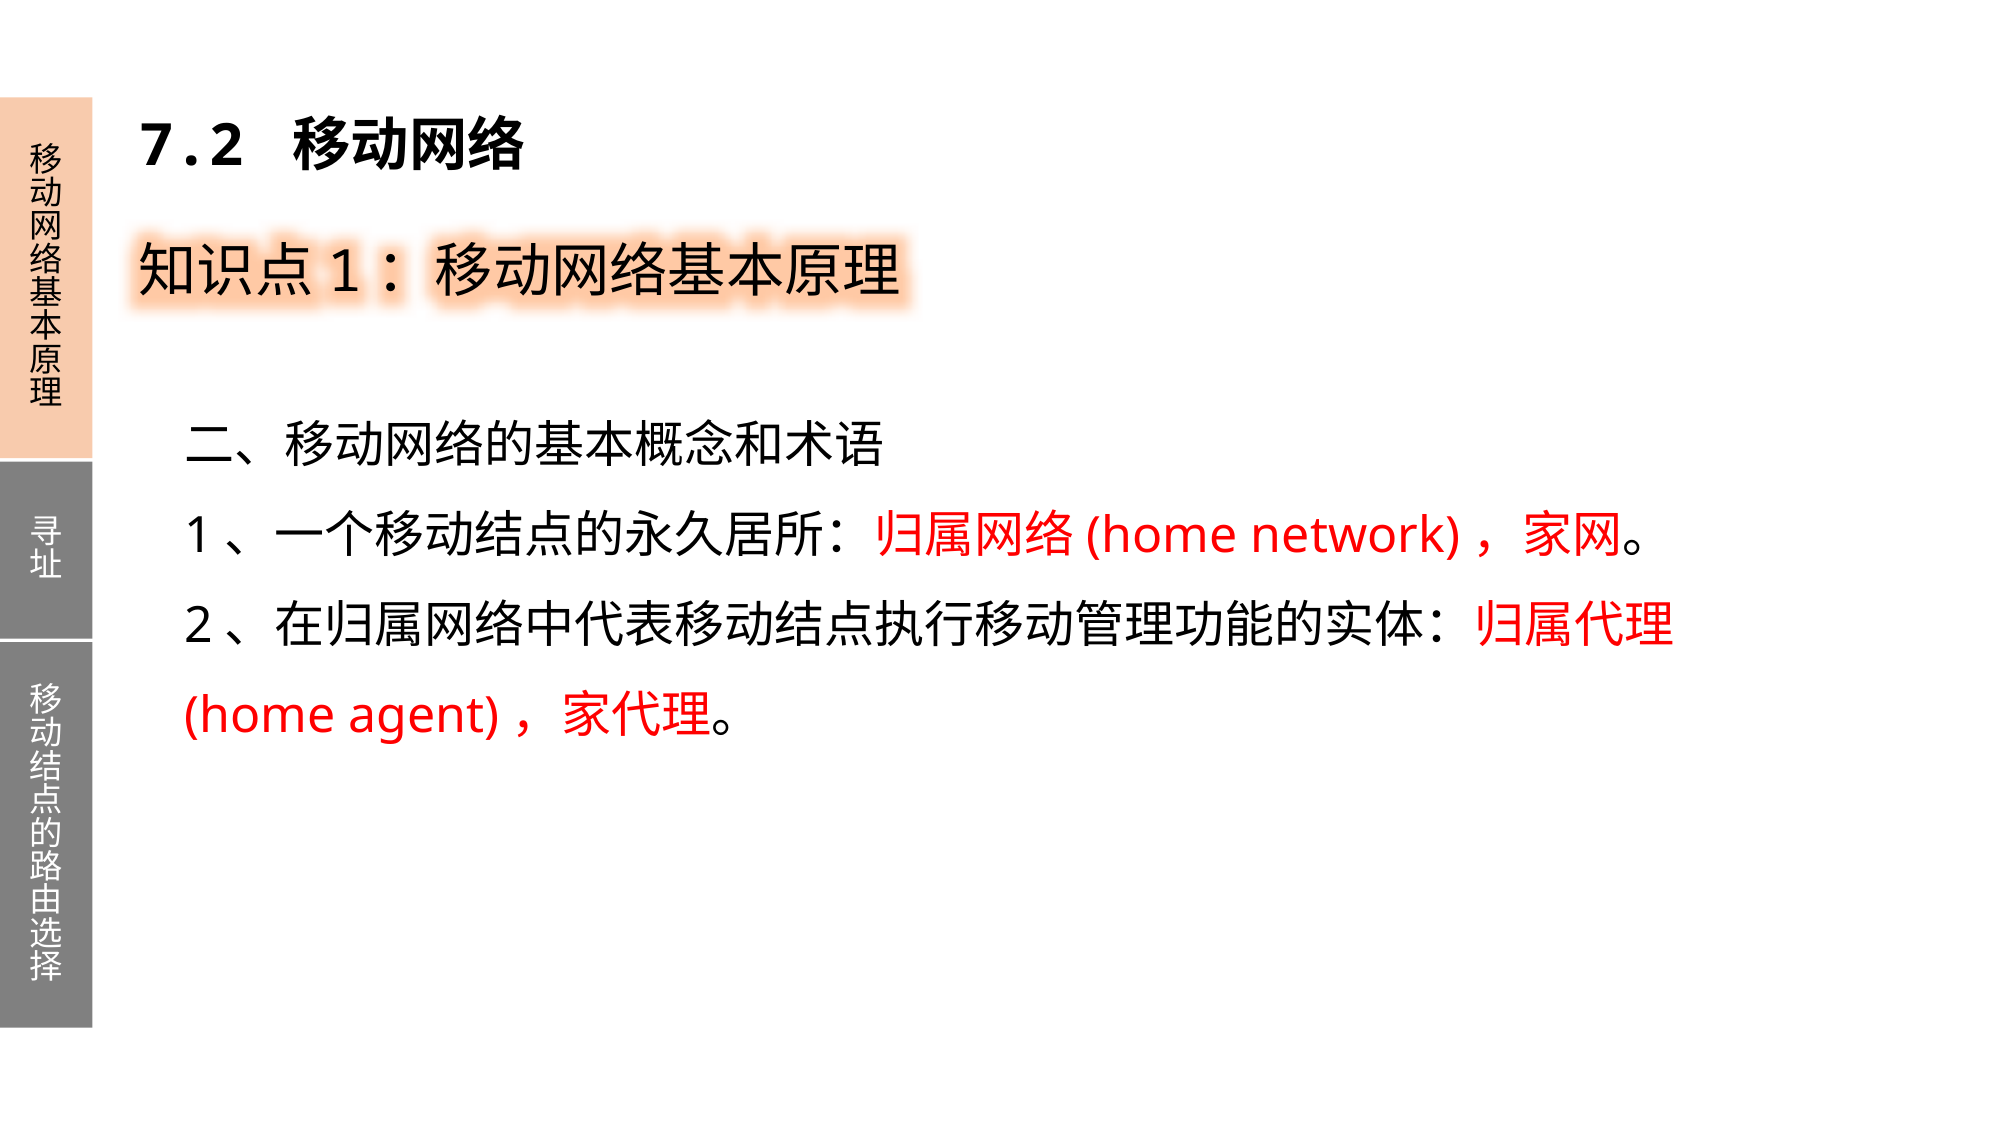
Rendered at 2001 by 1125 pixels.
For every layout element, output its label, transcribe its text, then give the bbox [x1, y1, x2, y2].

text_box 6、数字信号 11001001 的二进制差分相移键控调制（2DPSK）信号波形为（ ）。 选择题 [120, 168, 1568, 172]
text_box 知识点1：移动网络基本原理 [120, 172, 1945, 329]
text_box 练习题 [120, 163, 1568, 168]
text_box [0, 97, 93, 1028]
text_box 二、移动网络的基本概念和术语 1、一个移动结点的永久居所：归属网络(home network)，家网。 2、在归属网络中代表移动结点执行移动管理功能的实体：归属代理 (home agent)，家代理。 [145, 327, 1847, 798]
text_box 一、无线链路的特点： 1）信号强度的衰减(fading)：路径损耗(path loss) 2）干扰 3）多径传播 [120, 156, 1568, 163]
text_box 7.2 移动网络 [120, 97, 1568, 155]
